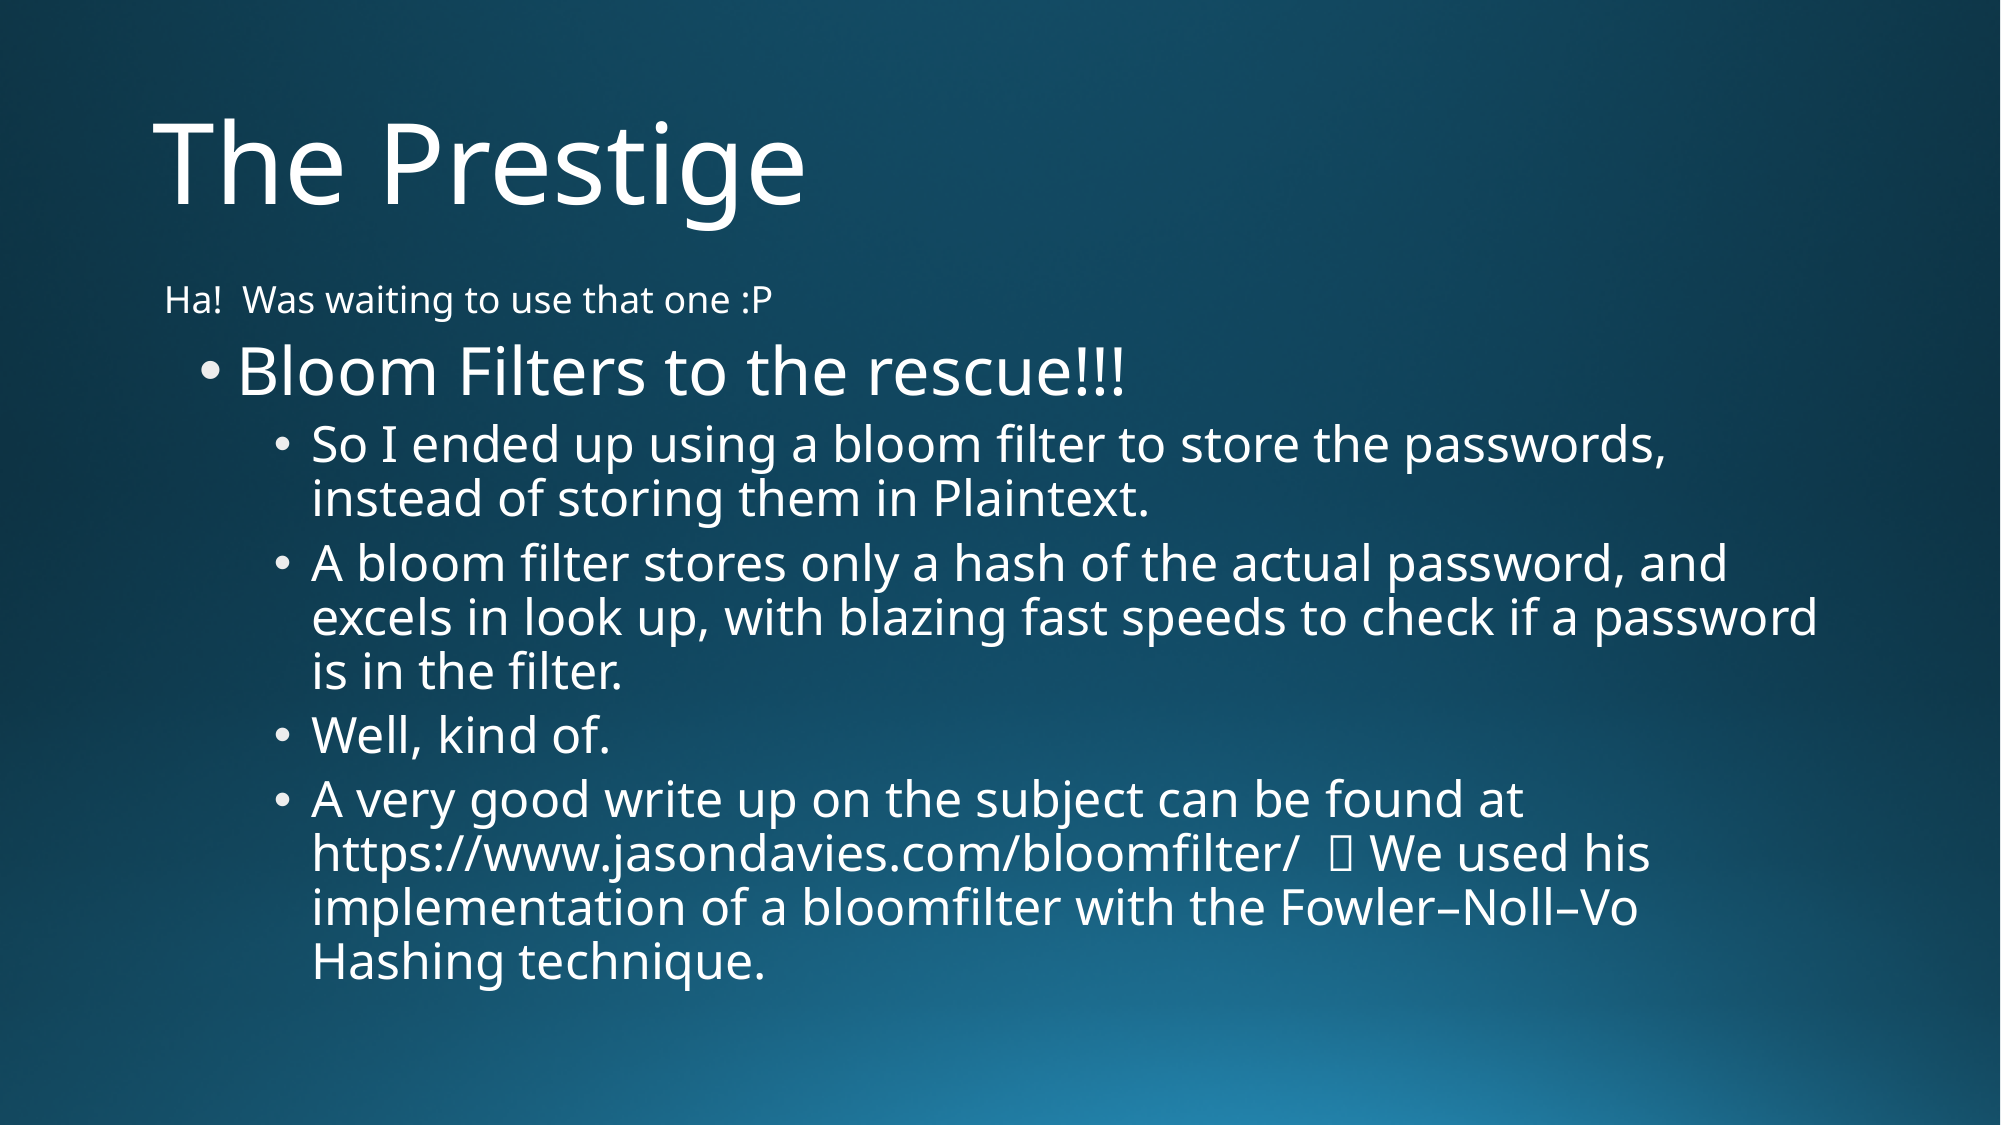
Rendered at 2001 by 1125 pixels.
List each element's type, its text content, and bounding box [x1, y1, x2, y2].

text_box Ha! Was waiting to use that one :P [149, 268, 789, 328]
picture [0, 0, 2001, 1125]
title The Prestige [137, 59, 1863, 278]
list Bloom Filters to the rescue!!! So I ended up using a bloom filter to store the passwords, instead of storing them in Plaintext. A bloom filter stores only a hash of the actual password, and excels in look up, with blazing fast speeds to check if a password is in the filter. Well, kind of. A very good write up on the subject can be found at https://www.jasondavies.com/bloomfilter/  We used his implementation of a bloomfilter with the Fowler–Noll–Vo Hashing technique. [183, 329, 1863, 1044]
